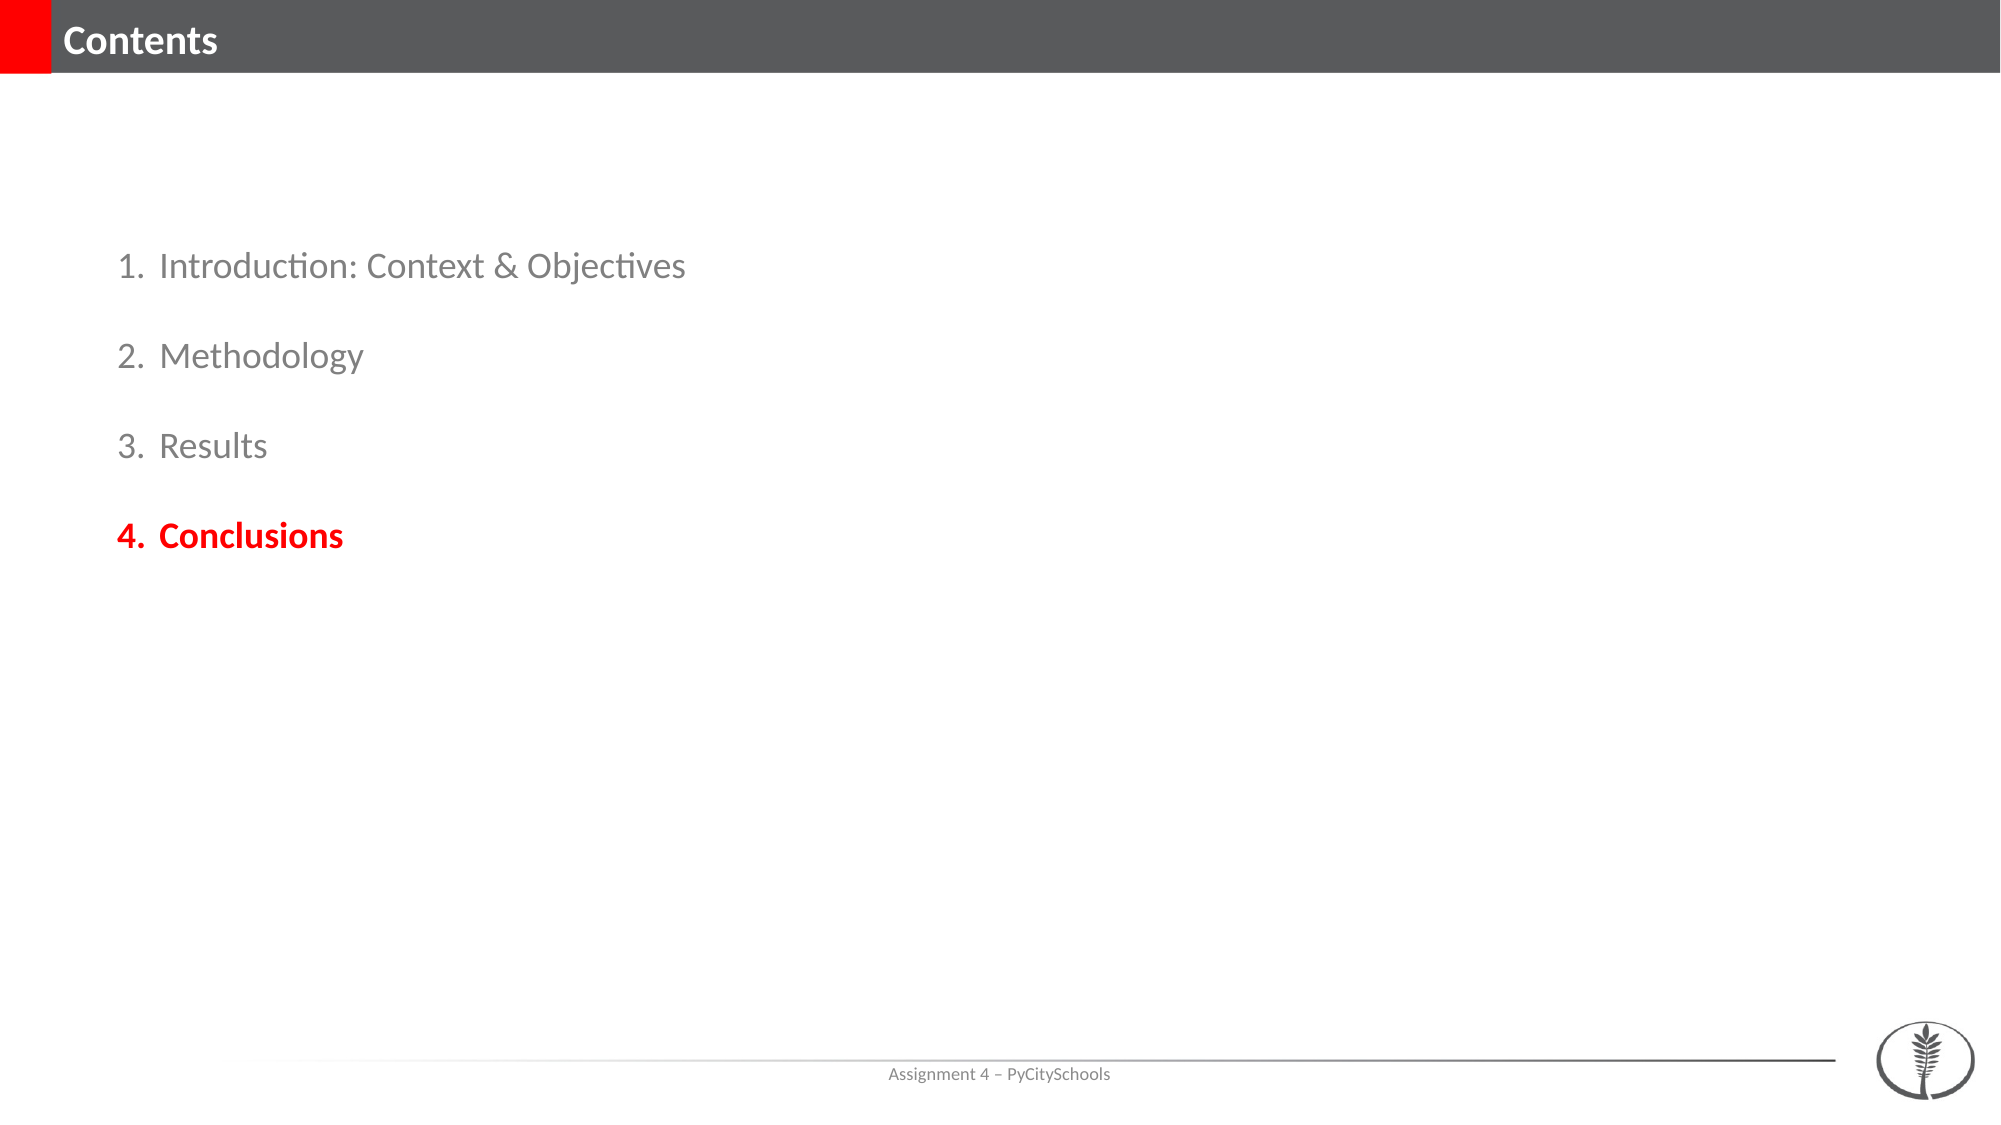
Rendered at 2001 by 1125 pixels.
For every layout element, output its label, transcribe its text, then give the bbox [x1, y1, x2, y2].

text_box Contents [52, 2, 1516, 74]
footer Assignment 4 – PyCitySchools [683, 1042, 1317, 1103]
text_box [0, 0, 52, 74]
text_box Introduction: Context & Objectives Methodology Results Conclusions [102, 233, 1494, 653]
picture [0, 0, 2001, 1125]
